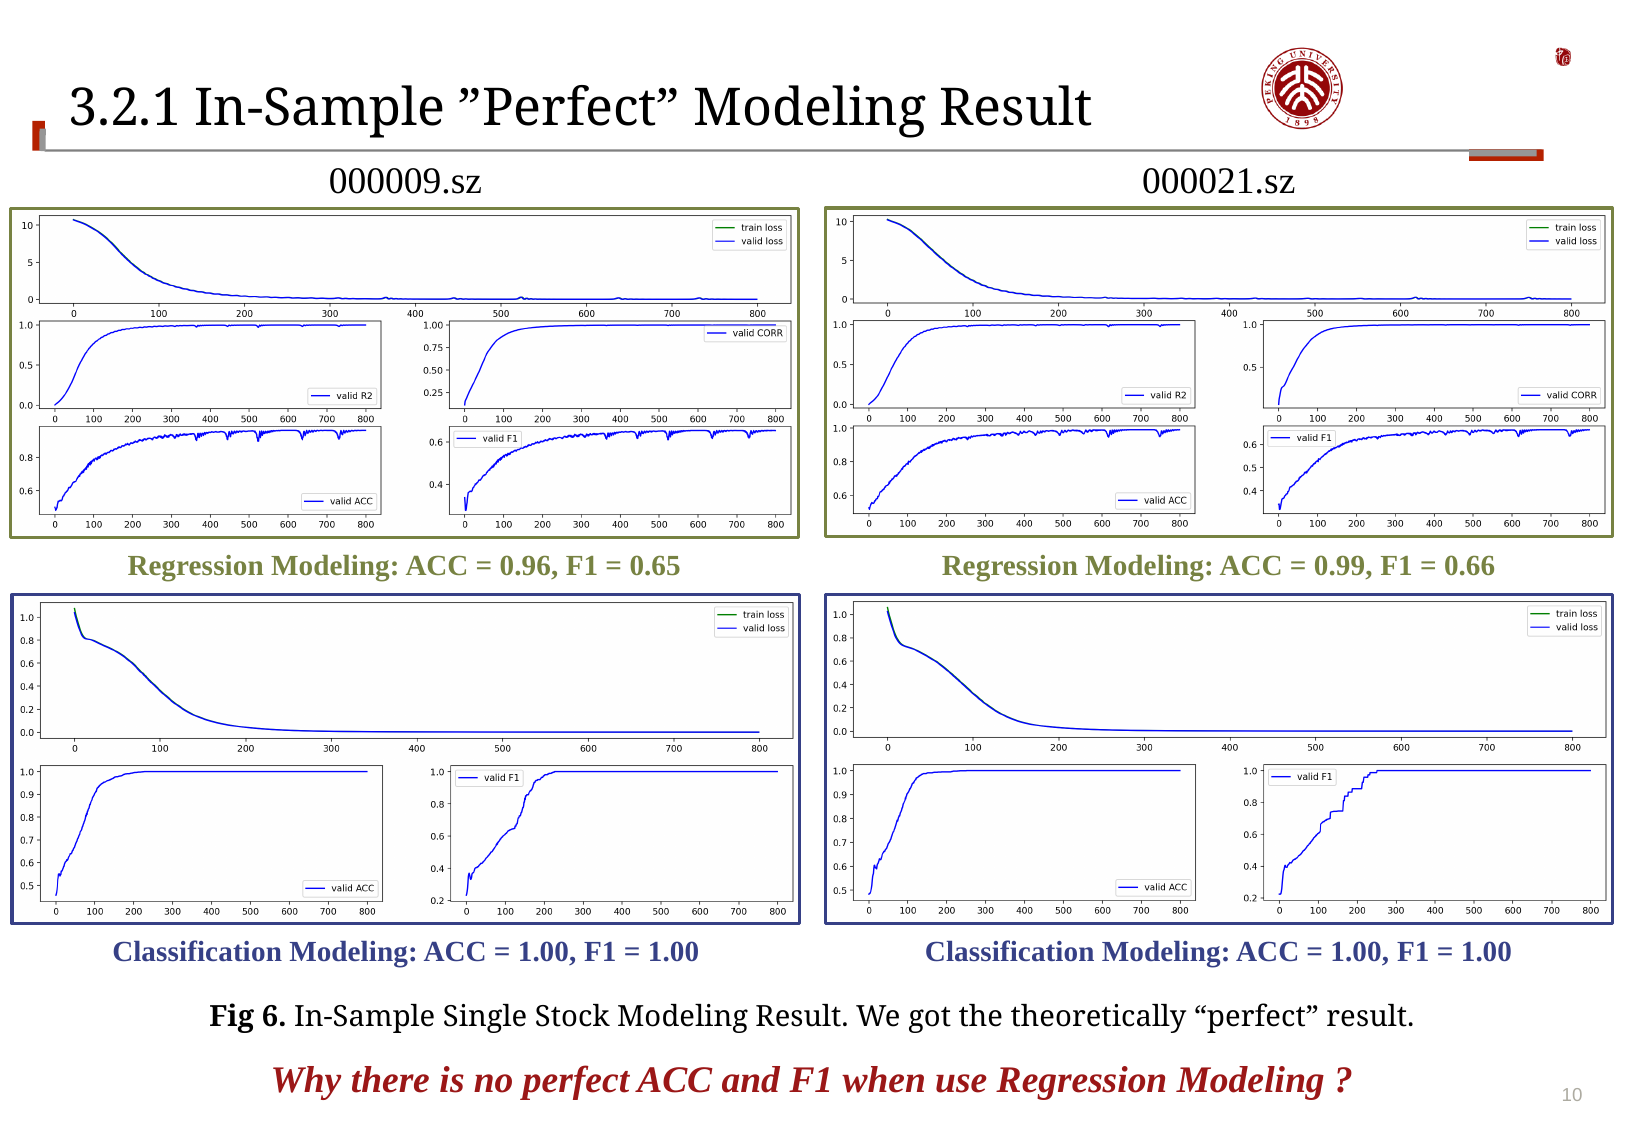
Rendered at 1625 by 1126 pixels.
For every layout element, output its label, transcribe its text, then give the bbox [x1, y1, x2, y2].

title 3.2.1 In-Sample ”Perfect” Modeling Result [67, 60, 1256, 147]
picture [1259, 31, 1581, 141]
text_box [0, 148, 1625, 1109]
